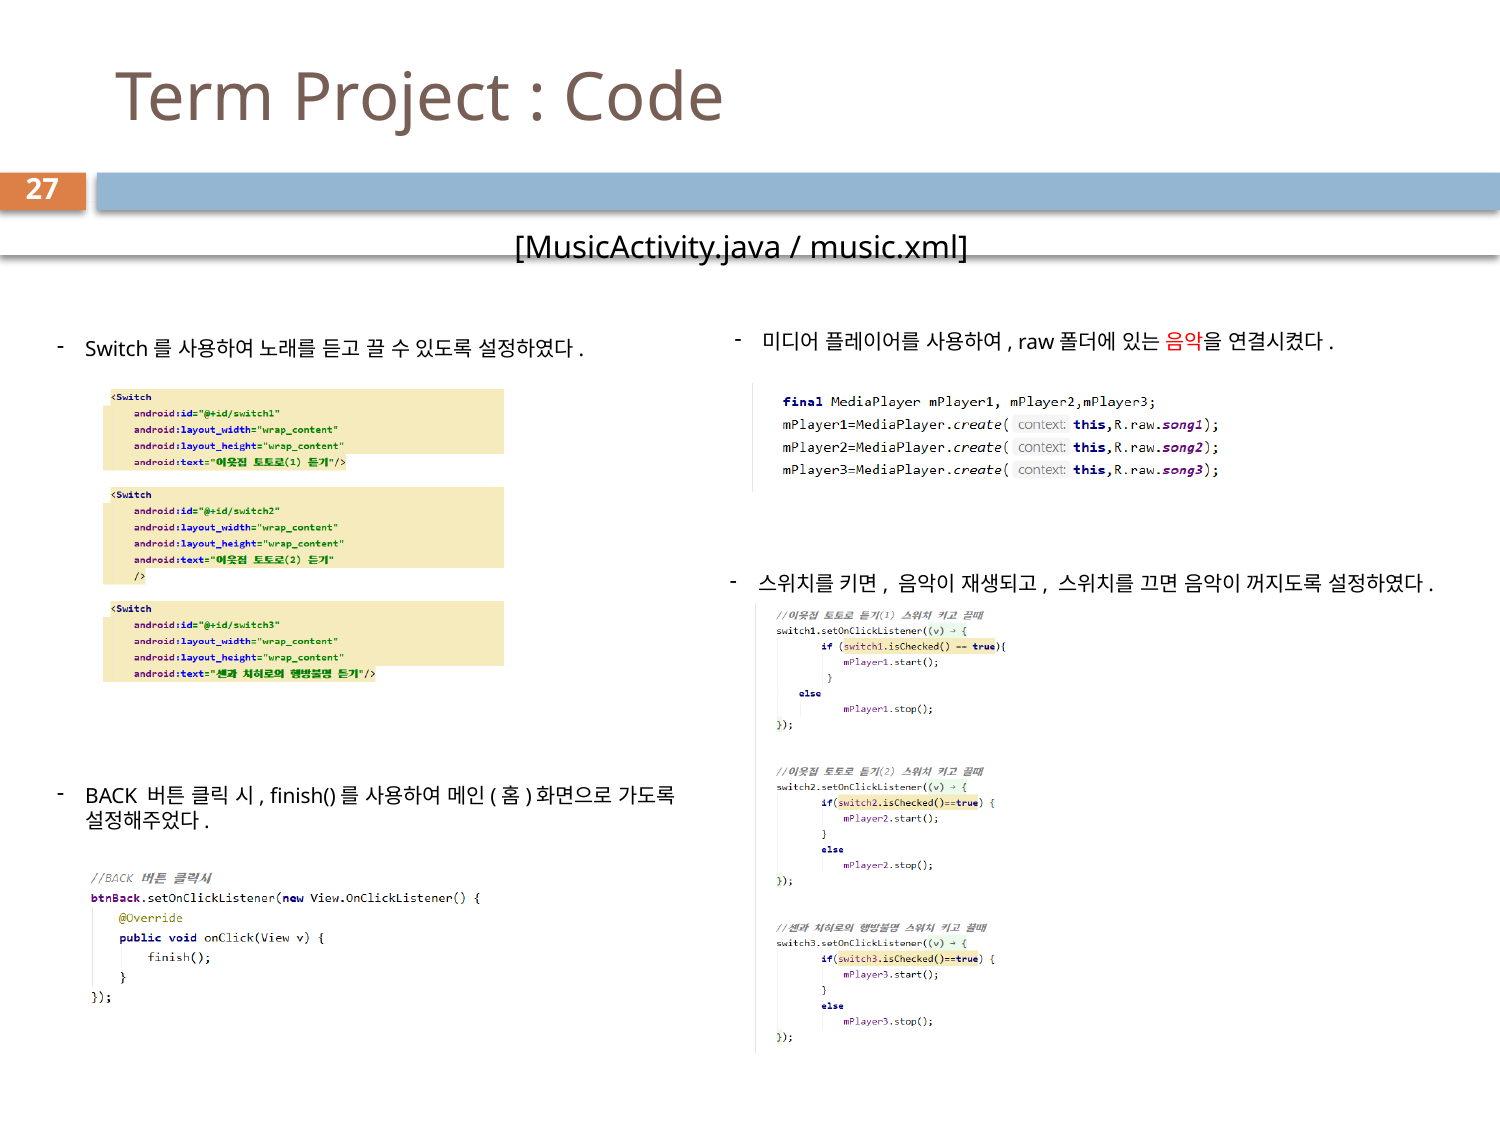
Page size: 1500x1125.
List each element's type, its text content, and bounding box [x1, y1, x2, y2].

text_box 스위치를 키면, 음악이 재생되고, 스위치를 끄면 음악이 꺼지도록 설정하였다. [715, 563, 1471, 604]
text_box 미디어 플레이어를 사용하여, raw폴더에 있는 음악을 연결시켰다. [719, 321, 1476, 362]
title Term Project : Code [100, 37, 1438, 149]
text_box BACK 버튼 클릭 시, finish()를 사용하여 메인(홈)화면으로 가도록 설정해주었다. [42, 775, 696, 840]
picture [102, 383, 504, 683]
slide_number 27 [0, 170, 87, 211]
picture [746, 383, 1256, 492]
text_box [MusicActivity.java / music.xml] [499, 219, 1074, 272]
picture [752, 603, 1060, 1054]
text_box Switch를 사용하여 노래를 듣고 끌 수 있도록 설정하였다. [42, 328, 720, 369]
picture [72, 861, 535, 1007]
